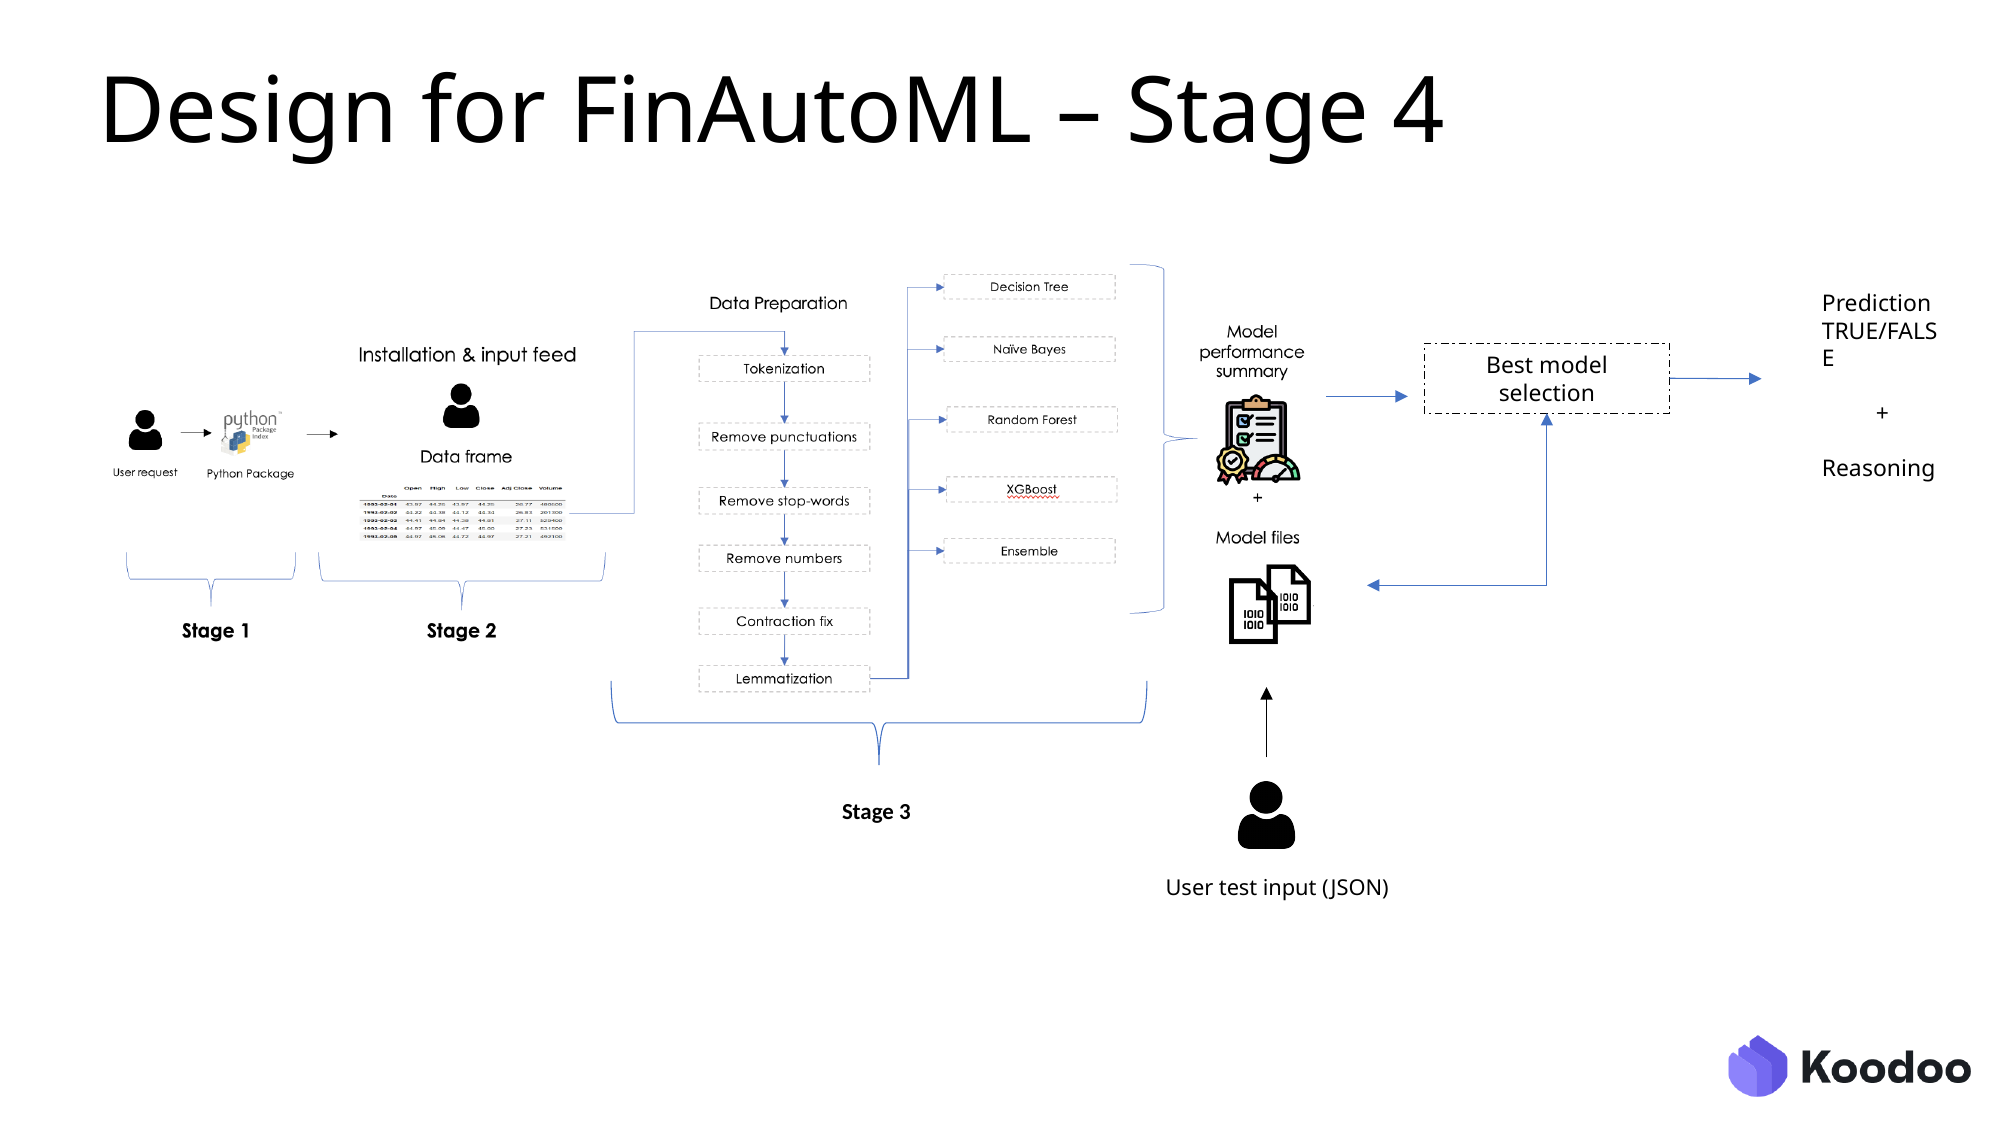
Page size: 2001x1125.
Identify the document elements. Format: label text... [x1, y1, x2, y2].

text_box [1366, 414, 1547, 586]
text_box User test input (JSON) [1146, 866, 1408, 908]
text_box Best model selection [1424, 343, 1670, 414]
picture [1698, 1011, 2000, 1125]
text_box Prediction TRUE/FALSE + Reasoning [1807, 281, 1964, 489]
picture [1232, 781, 1301, 849]
title Design for FinAutoML – Stage 4 [83, 3, 1809, 222]
text_box [877, 746, 881, 766]
picture [58, 188, 1334, 746]
text_box Stage 3 [626, 789, 1127, 832]
